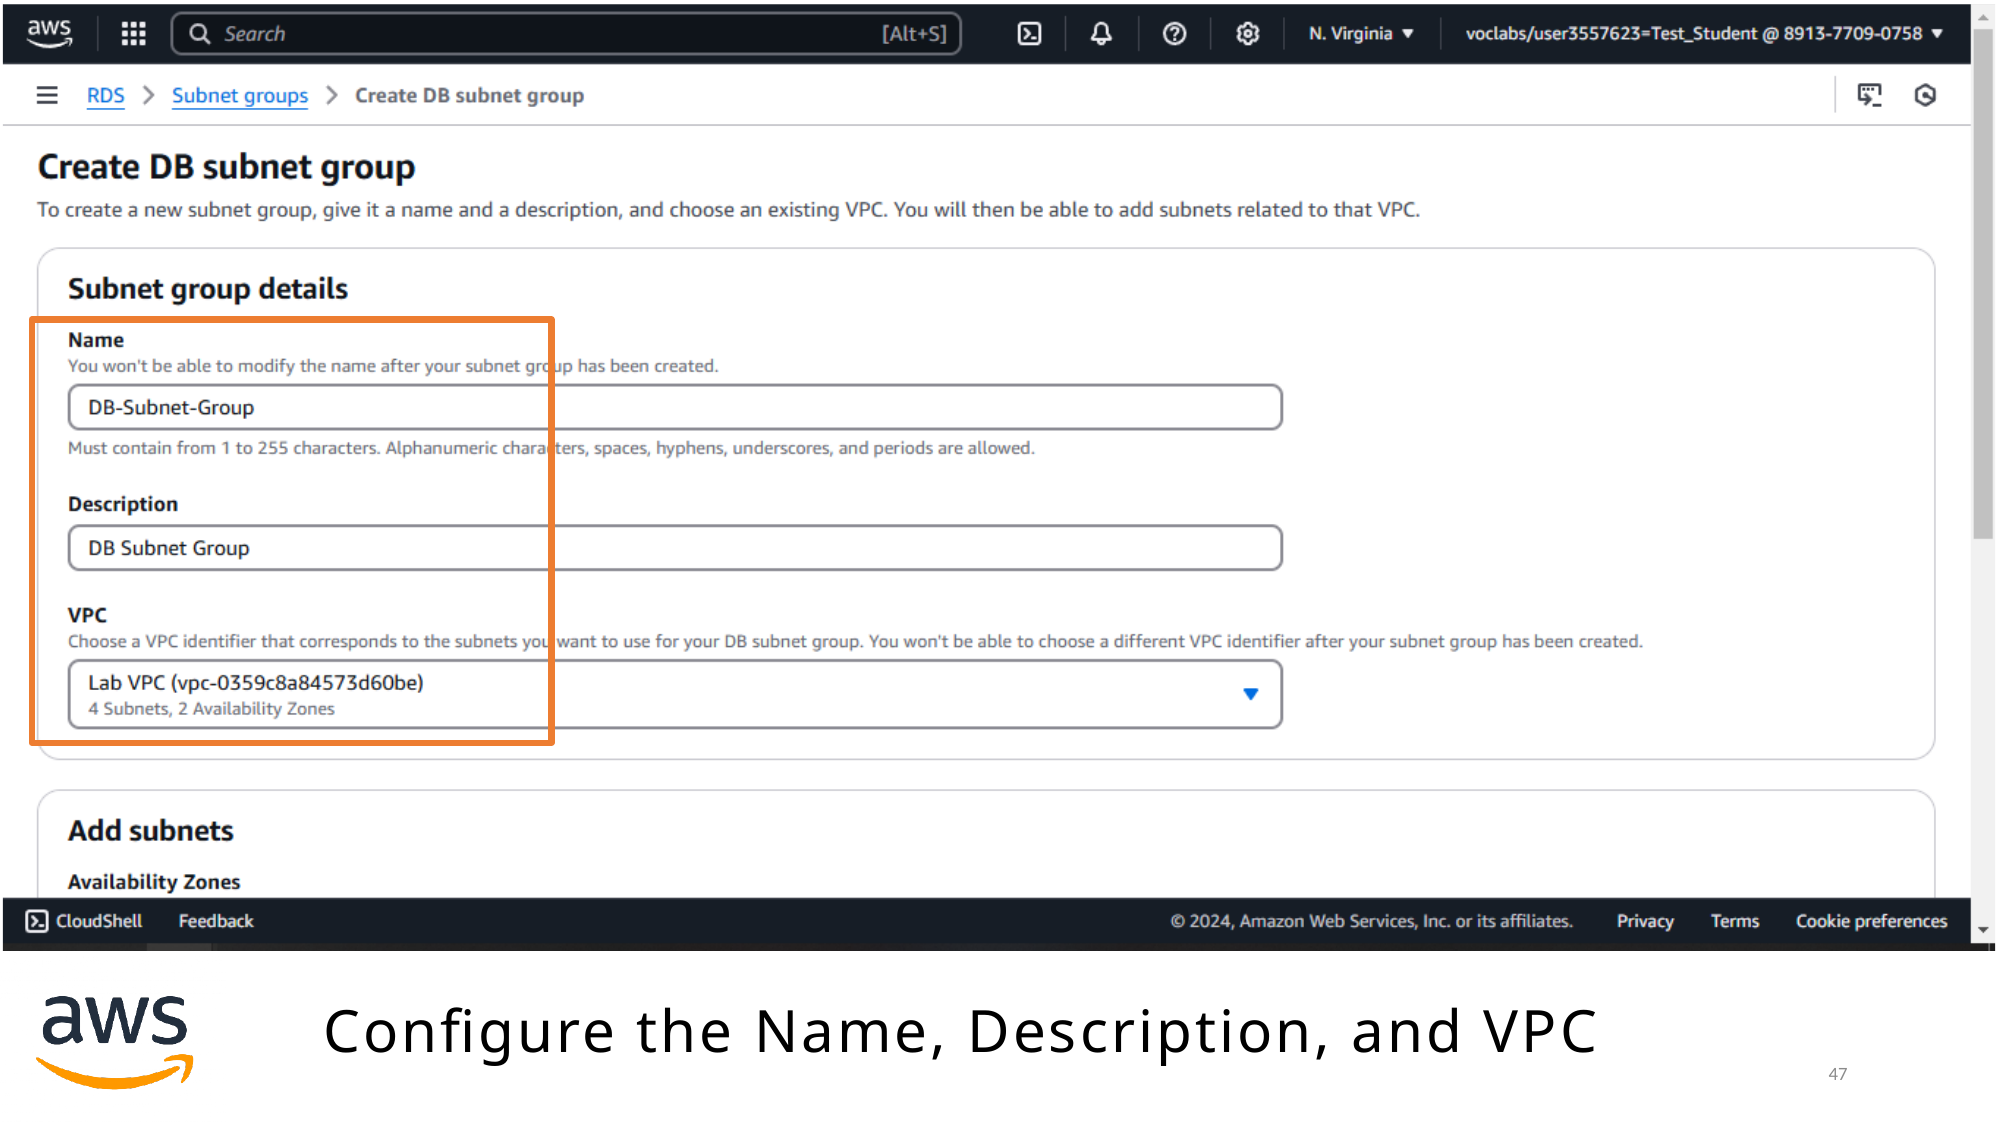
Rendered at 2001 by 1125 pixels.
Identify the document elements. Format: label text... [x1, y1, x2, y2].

text_box Configure the Name, Description, and VPC [308, 951, 1690, 1125]
slide_number 47 [1690, 1042, 1863, 1103]
picture [0, 956, 227, 1125]
picture [2, 3, 1996, 951]
